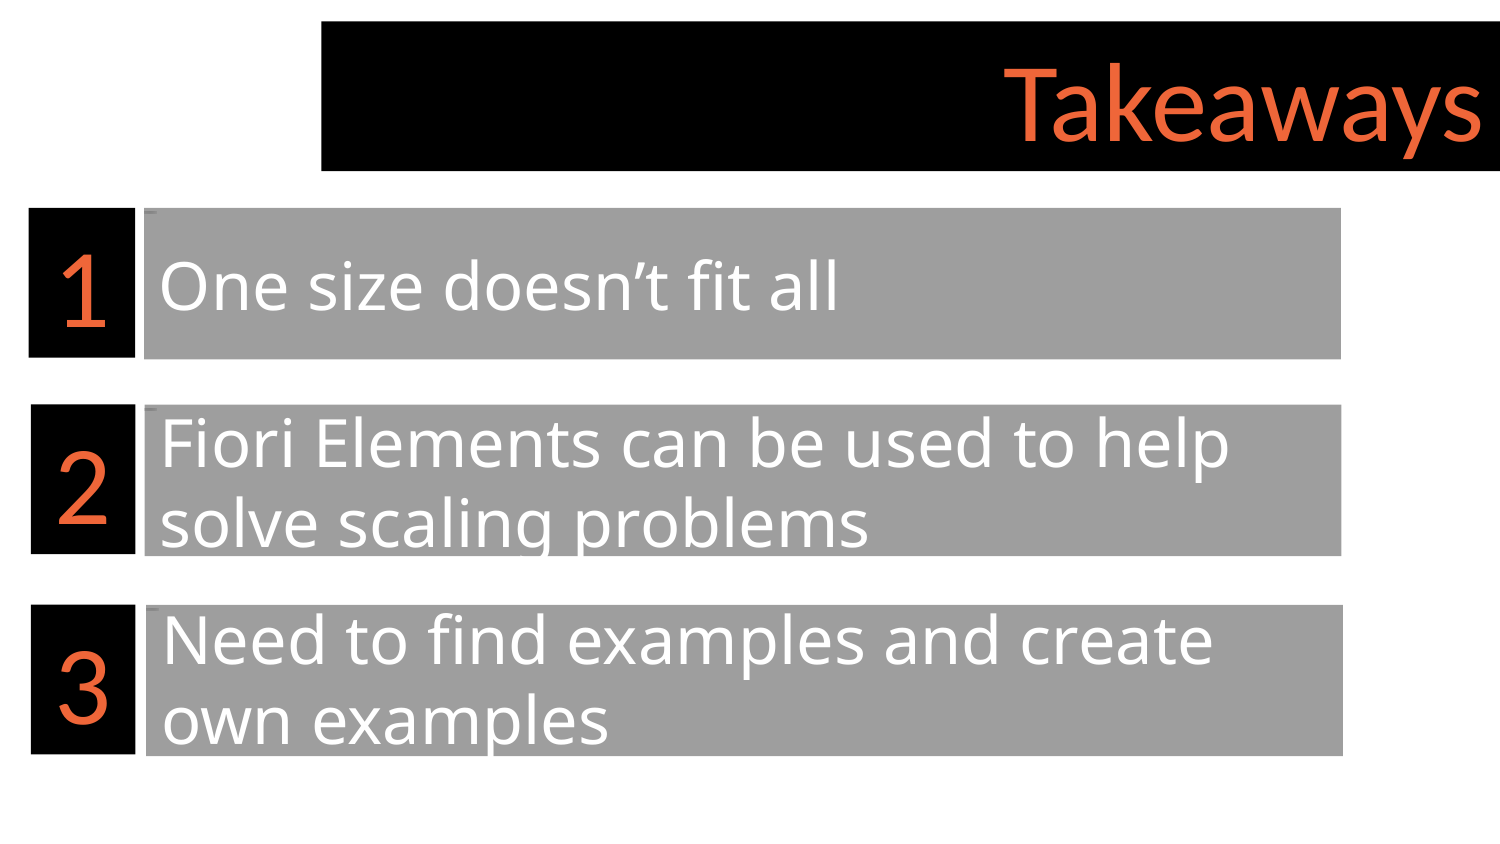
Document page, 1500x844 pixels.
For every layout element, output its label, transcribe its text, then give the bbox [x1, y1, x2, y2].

text_box 2 [30, 404, 136, 555]
text_box [144, 202, 1343, 360]
text_box 3 [30, 604, 136, 755]
text_box 1 [28, 207, 136, 358]
text_box Need to find examples and create own examples [146, 598, 1345, 757]
text_box [146, 398, 1345, 556]
text_box Takeaways [321, 21, 1500, 172]
